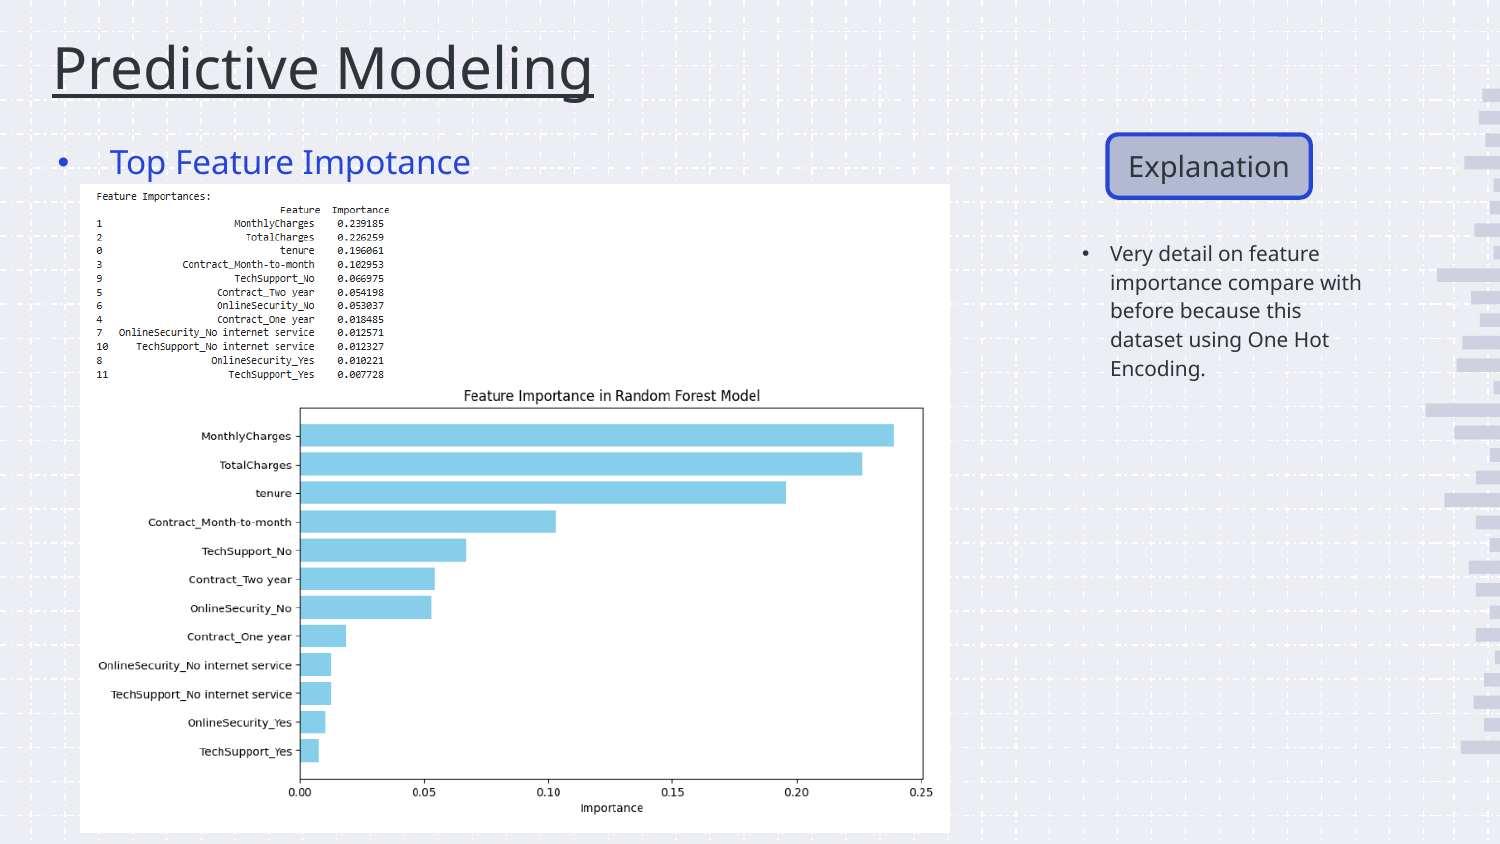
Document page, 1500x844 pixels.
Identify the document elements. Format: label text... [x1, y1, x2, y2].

text_box Predictive Modeling [37, 16, 1302, 111]
text_box Very detail on feature importance compare with before because this dataset using One Hot Encoding. [1067, 221, 1386, 293]
picture [80, 184, 951, 834]
text_box Top Feature Impotance [19, 110, 795, 610]
text_box Explanation [1105, 132, 1313, 200]
